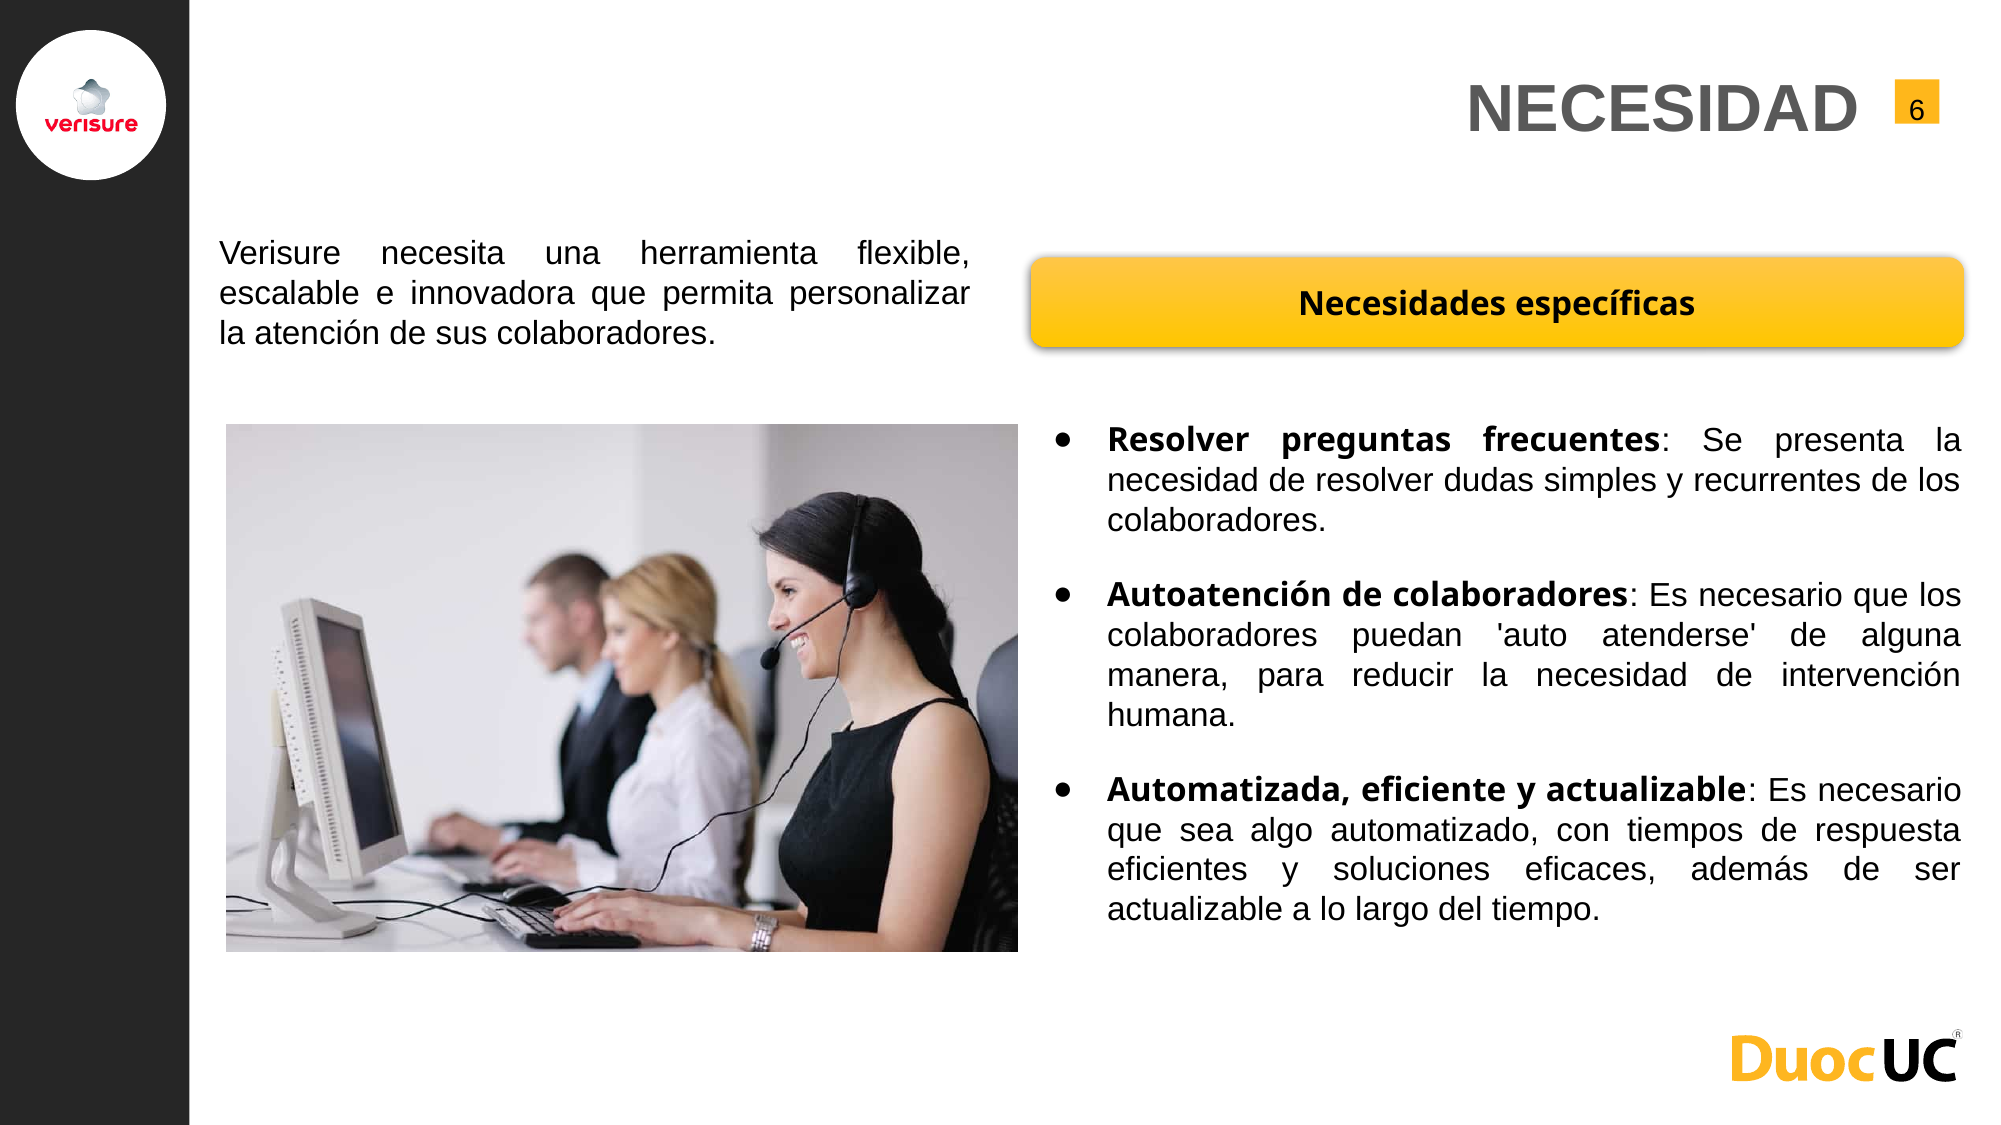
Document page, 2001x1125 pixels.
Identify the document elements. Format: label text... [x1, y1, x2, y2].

text_box Resolver preguntas frecuentes: Se presenta la necesidad de resolver dudas simples y recurrentes de los colaboradores. Autoatención de colaboradores: Es necesario que los colaboradores puedan 'auto atenderse' de alguna manera, para reducir la necesidad de intervención humana. Automatizada, eficiente y actualizable: Es necesario que sea algo automatizado, con tiempos de respuesta eficientes y soluciones eficaces, además de ser actualizable a lo largo del tiempo. [1017, 410, 1978, 939]
picture [15, 29, 167, 181]
picture [226, 423, 1018, 952]
text_box Necesidades específicas [1030, 257, 1964, 347]
picture [1952, 1029, 1963, 1039]
list NECESIDAD [1068, 66, 1875, 144]
text_box Verisure necesita una herramienta flexible, escalable e innovadora que permita personalizar la atención de sus colaboradores. [204, 223, 987, 381]
text_box 6 [1894, 83, 1932, 134]
